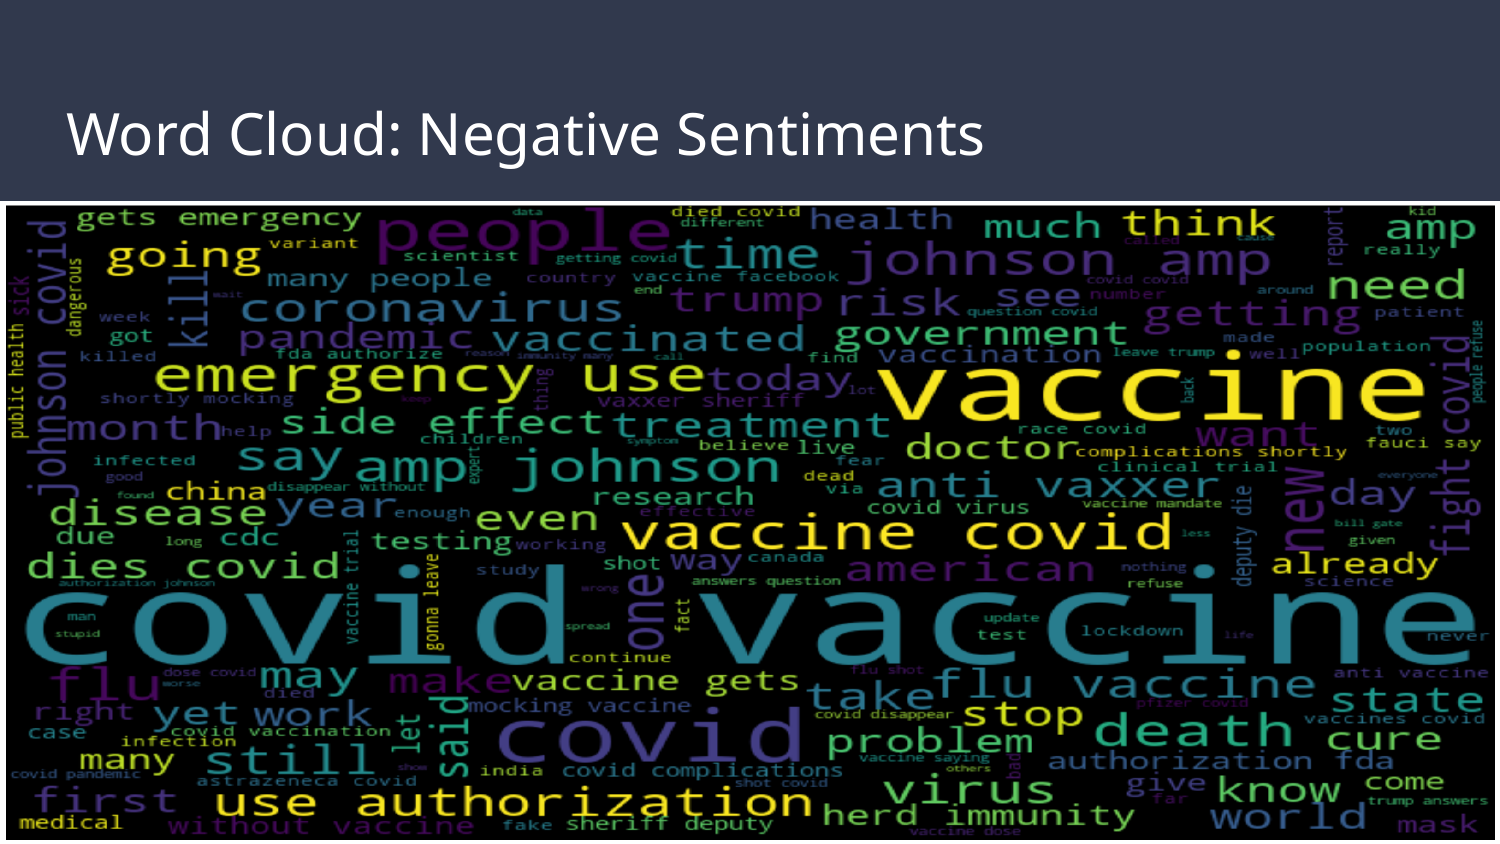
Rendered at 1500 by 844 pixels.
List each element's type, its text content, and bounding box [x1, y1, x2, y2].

picture [0, 201, 1500, 844]
title Word Cloud: Negative Sentiments [51, 82, 1449, 185]
